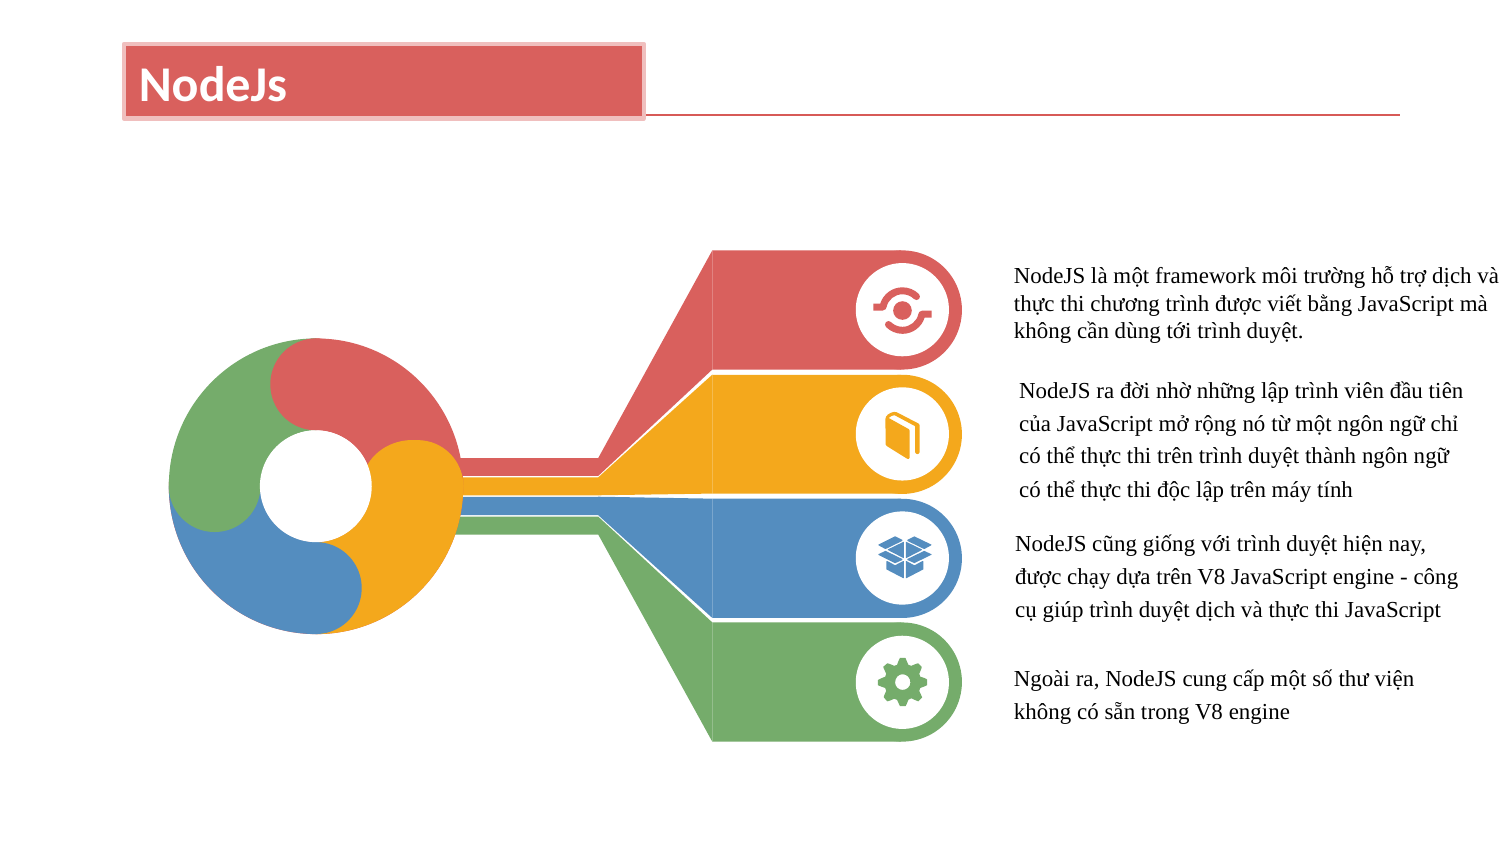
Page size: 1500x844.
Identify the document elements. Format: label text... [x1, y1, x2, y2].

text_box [168, 338, 464, 635]
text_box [468, 496, 963, 516]
text_box NodeJs [122, 42, 646, 121]
list Ngoài ra, NodeJS cung cấp một số thư viện không có sẵn trong V8 engine [1014, 657, 1466, 844]
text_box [454, 250, 963, 374]
list NodeJS ra đời nhờ những lập trình viên đầu tiên của JavaScript mở rộng nó từ một ngôn ngữ chỉ có thể thực thi trên trình duyệt thành ngôn ngữ có thể thực thi độc lập trên máy tính [1019, 369, 1471, 523]
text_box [468, 374, 963, 496]
list NodeJS cũng giống với trình duyệt hiện nay, được chạy dựa trên V8 JavaScript engine - công cụ giúp trình duyệt dịch và thực thi JavaScript [1015, 523, 1471, 844]
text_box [454, 516, 963, 742]
list NodeJS là một framework môi trường hỗ trợ dịch và thực thi chương trình được viết bằng JavaScript mà không cần dùng tới trình duyệt. [1014, 261, 1500, 736]
